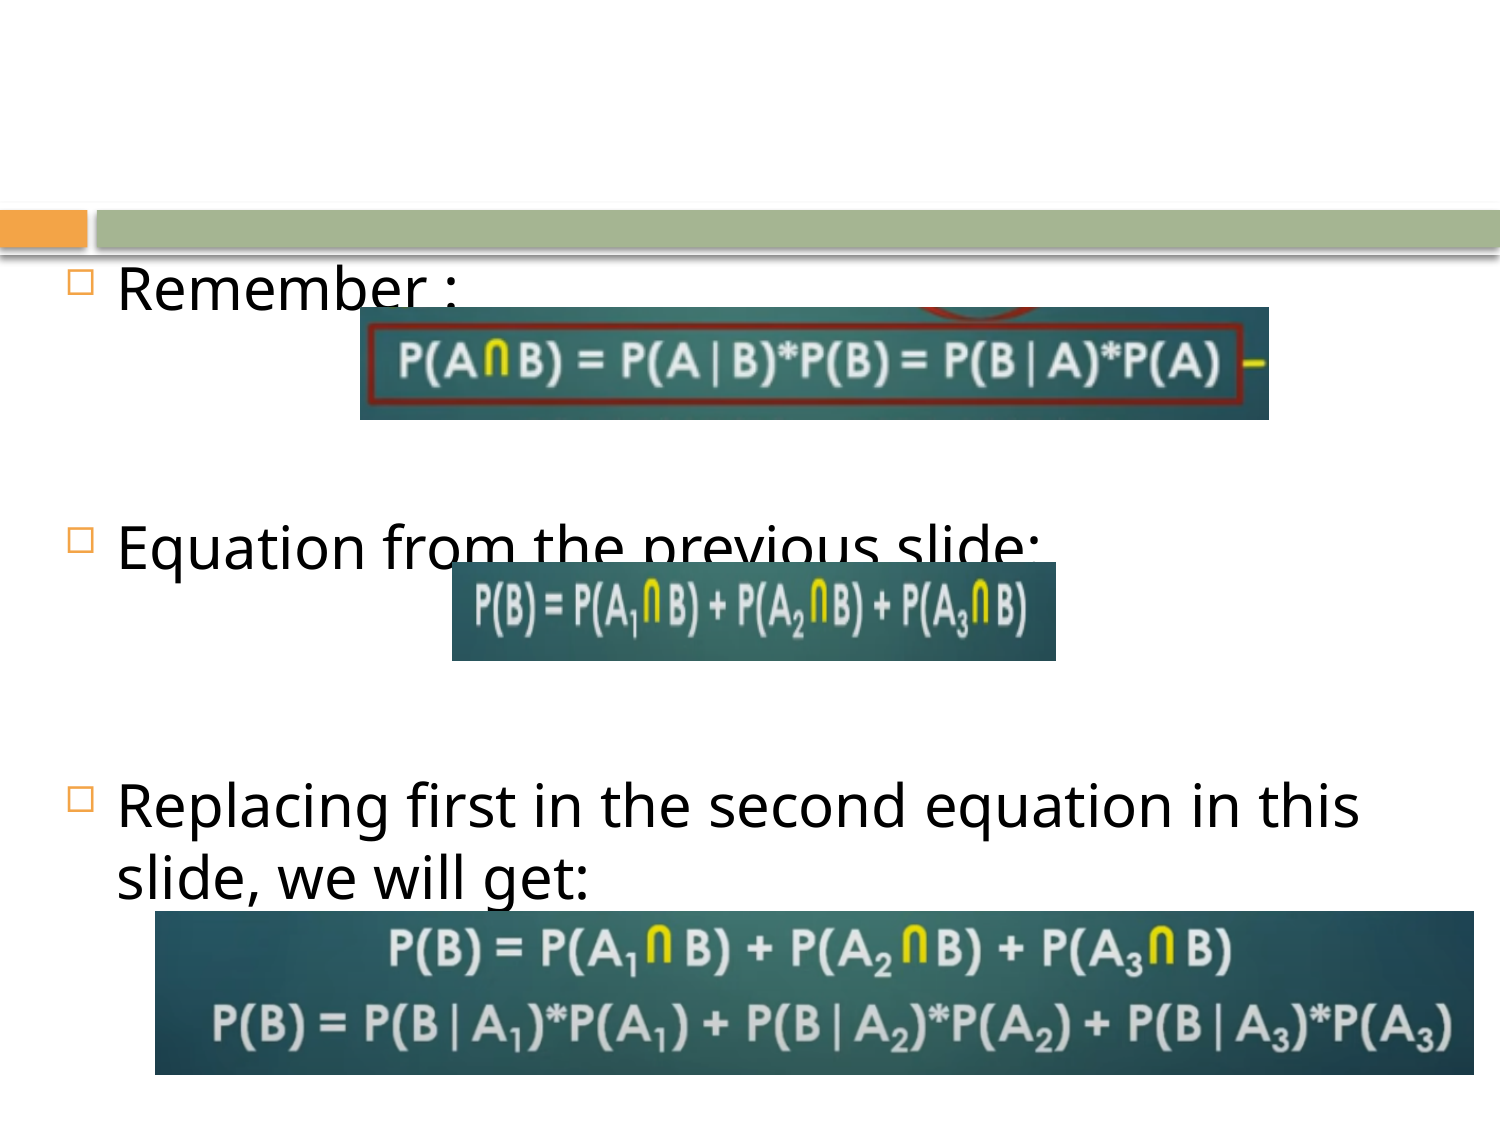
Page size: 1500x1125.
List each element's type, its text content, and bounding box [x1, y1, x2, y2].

picture [452, 562, 1057, 661]
picture [154, 911, 1474, 1076]
list Remember : Equation from the previous slide: Replacing first in the second equation in this slide, we will get: [50, 243, 1459, 921]
picture [359, 307, 1269, 421]
